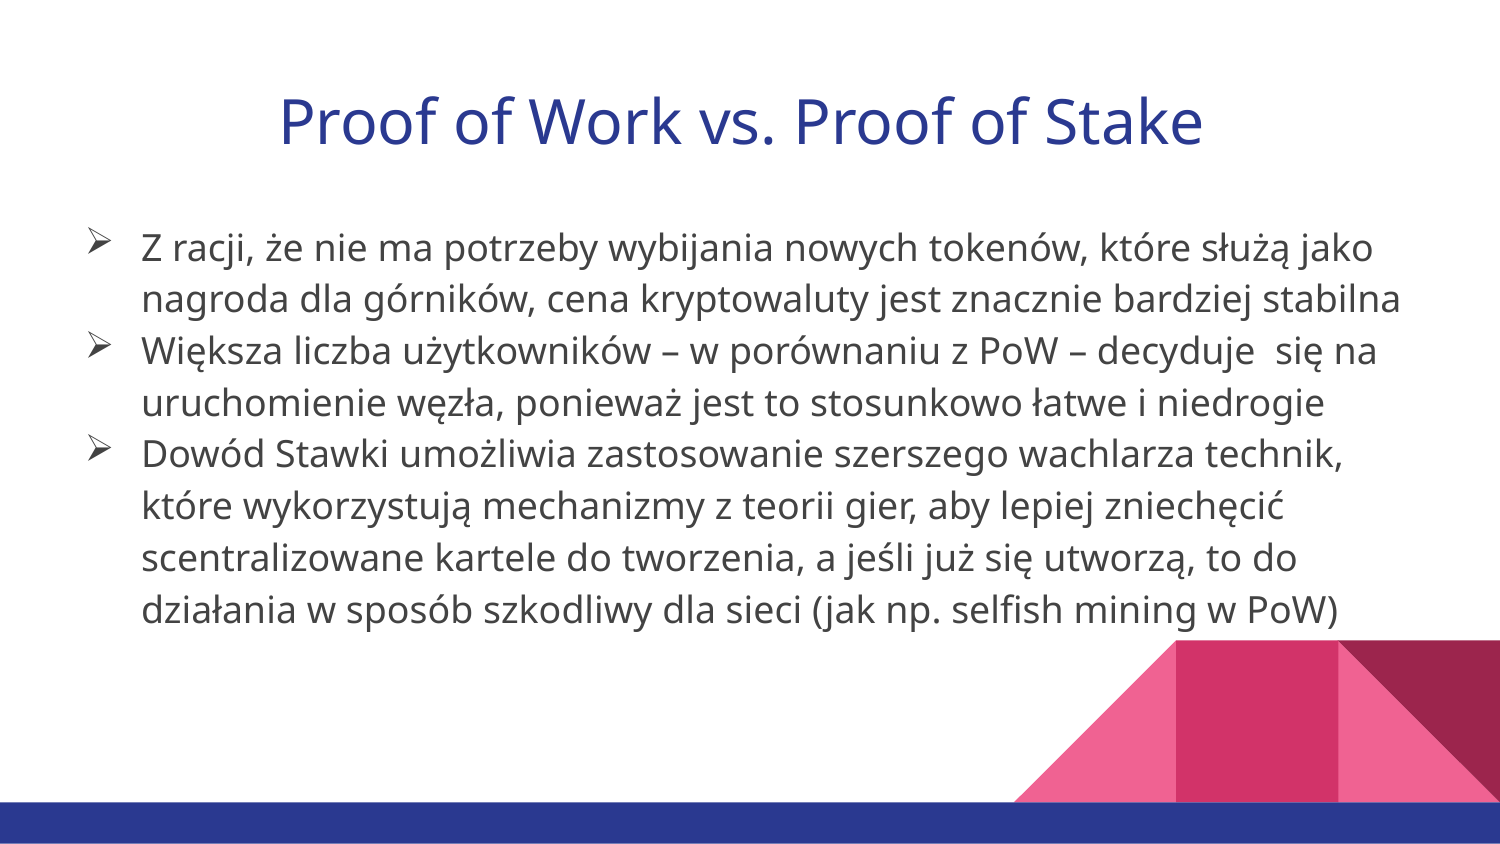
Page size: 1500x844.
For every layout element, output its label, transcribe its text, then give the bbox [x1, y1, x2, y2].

title Proof of Work vs. Proof of Stake [51, 67, 1449, 167]
list Z racji, że nie ma potrzeby wybijania nowych tokenów, które służą jako nagroda dla górników, cena kryptowaluty jest znacznie bardziej stabilna Większa liczba użytkowników – w porównaniu z PoW – decyduje się na uruchomienie węzła, ponieważ jest to stosunkowo łatwe i niedrogie Dowód Stawki umożliwia zastosowanie szerszego wachlarza technik, które wykorzystują mechanizmy z teorii gier, aby lepiej zniechęcić scentralizowane kartele do tworzenia, a jeśli już się utworzą, to do działania w sposób szkodliwy dla sieci (jak np. selfish mining w PoW) [51, 201, 1449, 750]
